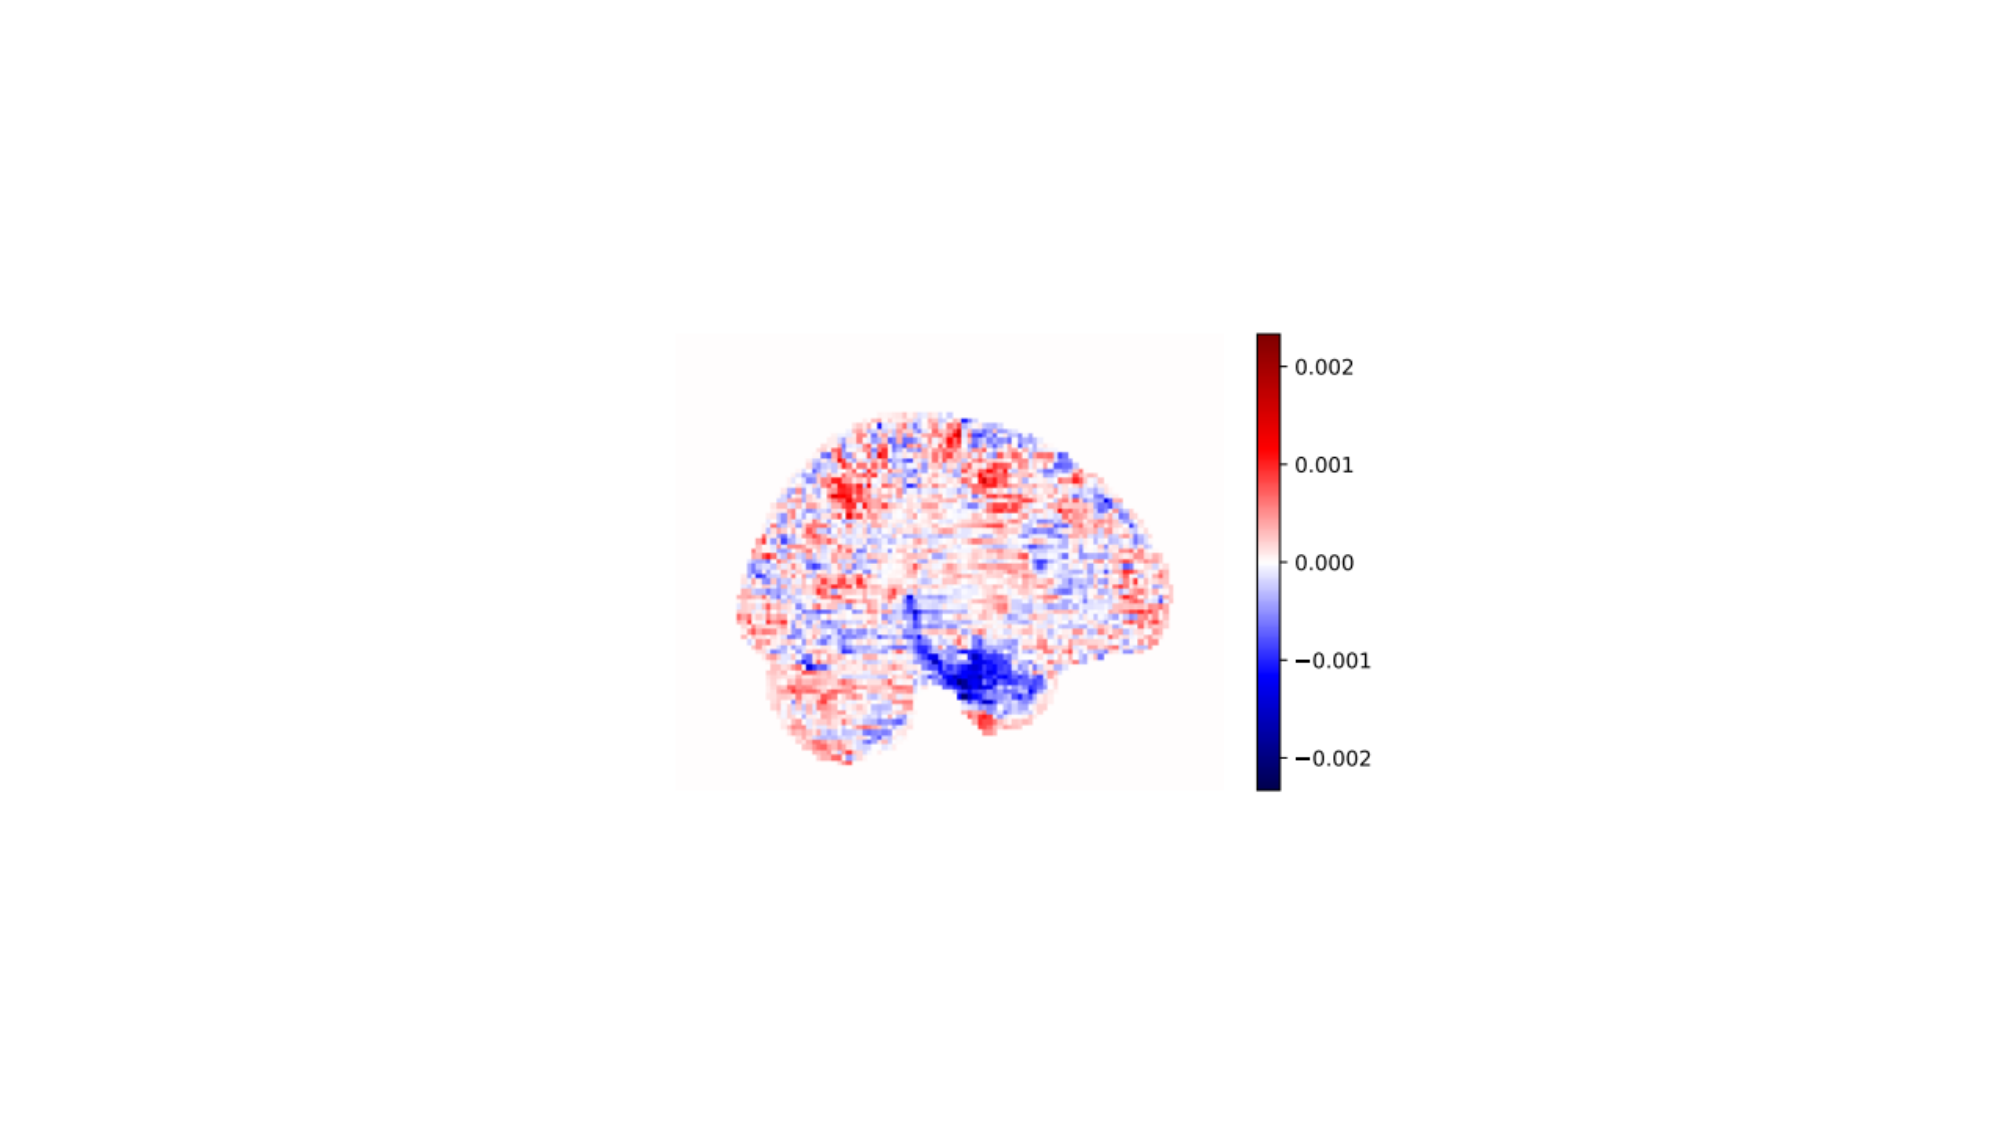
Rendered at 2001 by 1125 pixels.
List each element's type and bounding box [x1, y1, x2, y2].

picture [549, 262, 1450, 863]
